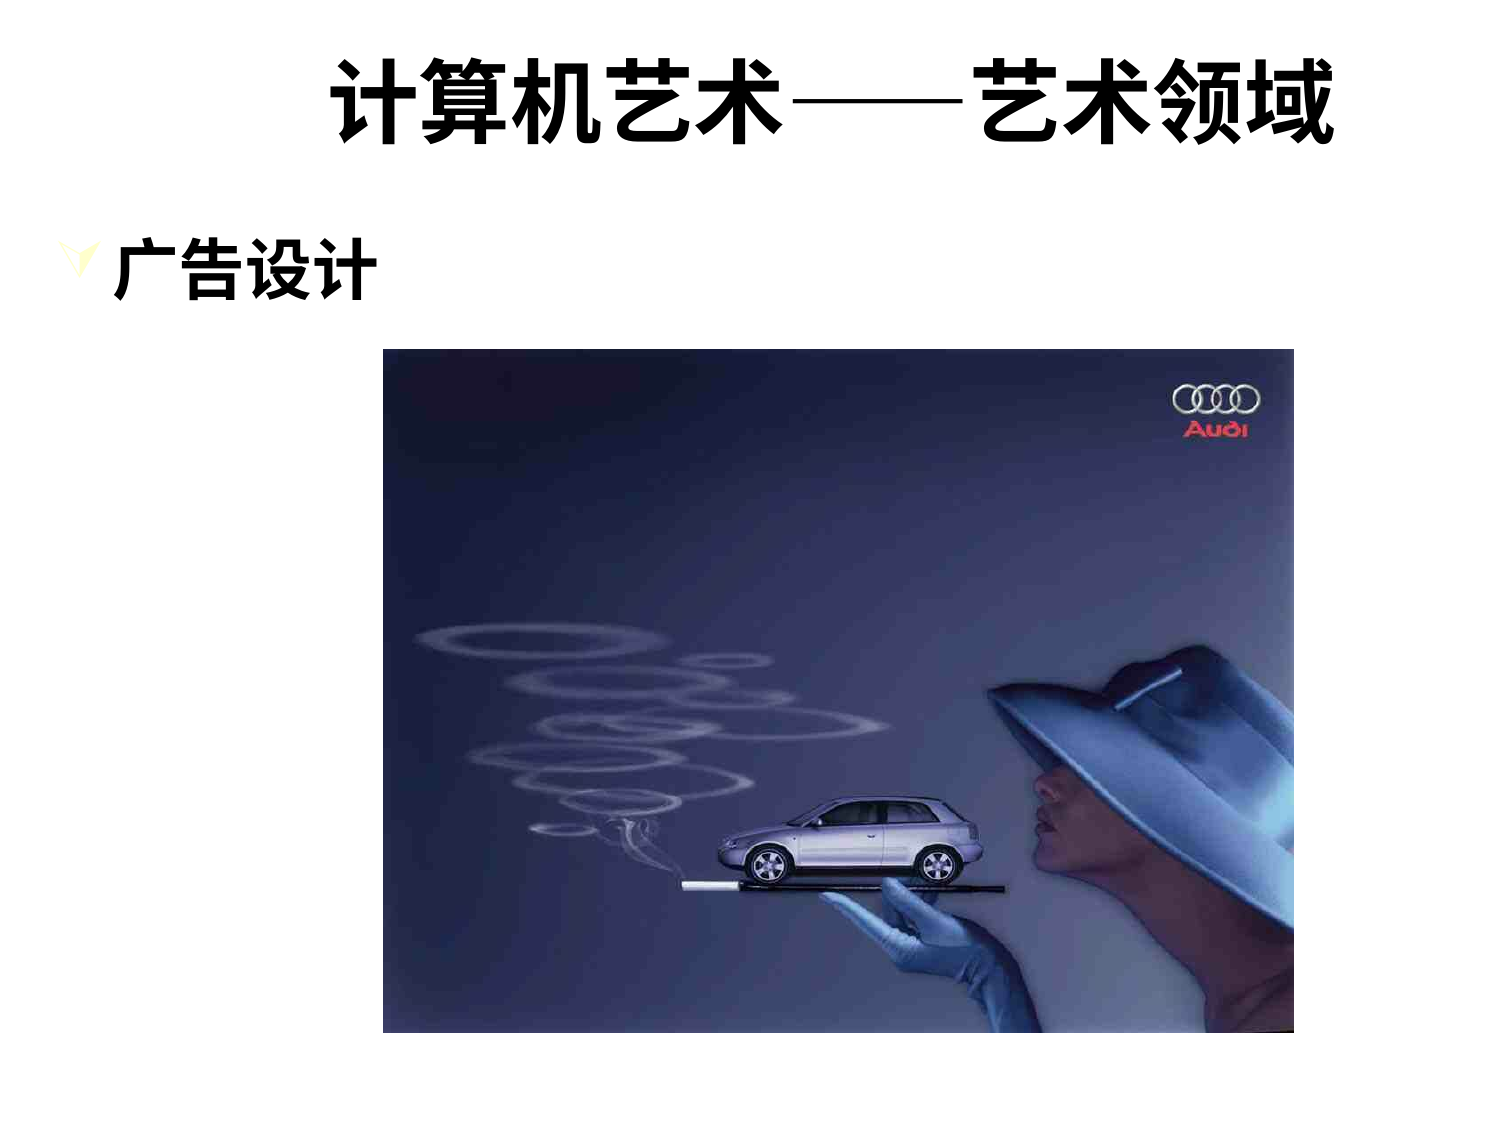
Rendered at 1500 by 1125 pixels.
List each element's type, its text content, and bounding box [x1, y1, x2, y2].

picture [383, 349, 1294, 1033]
title 计算机艺术——艺术领域 [312, 37, 1475, 275]
list 广告设计 [41, 220, 1317, 895]
